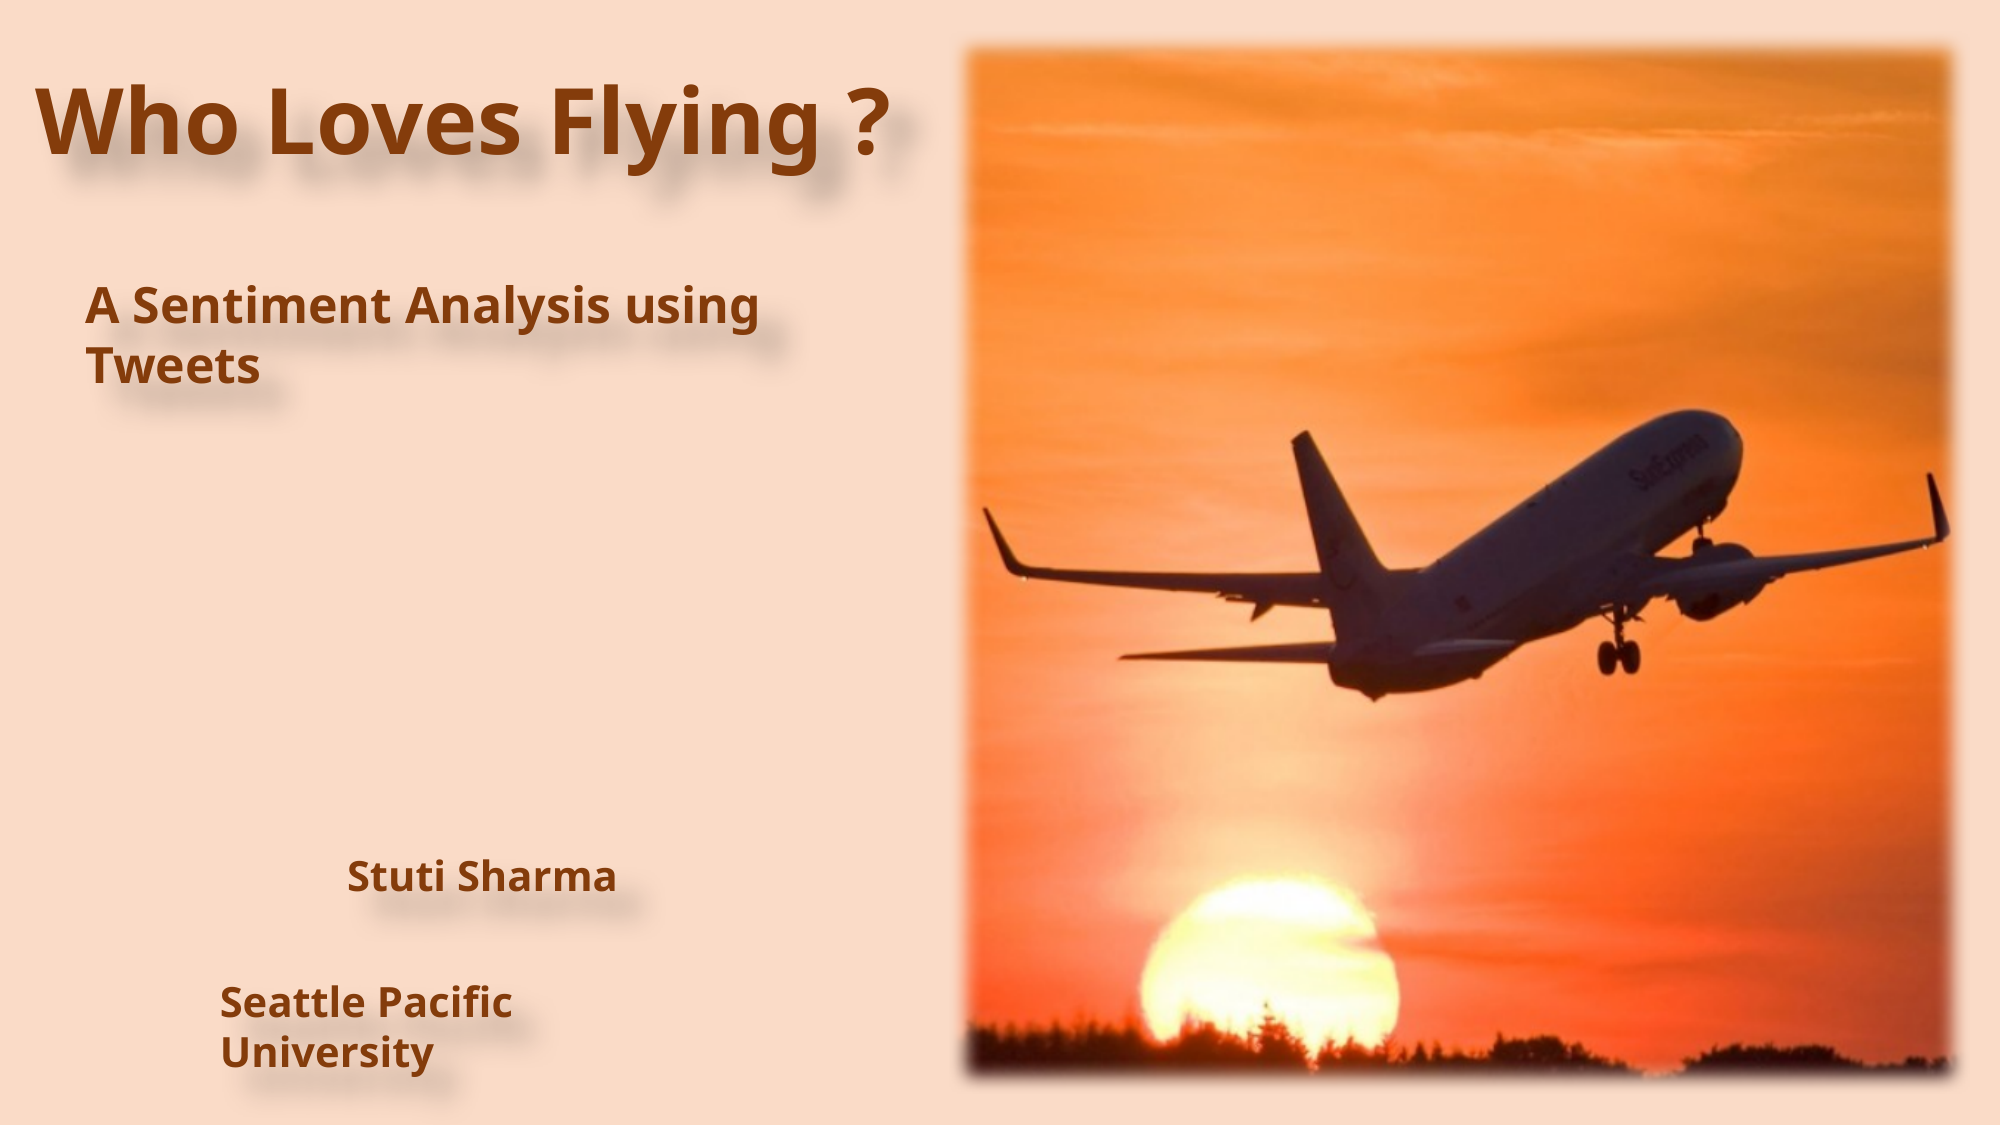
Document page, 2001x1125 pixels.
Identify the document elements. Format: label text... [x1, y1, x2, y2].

picture [948, 31, 1970, 1094]
text_box Seattle Pacific University [204, 968, 748, 1084]
text_box Stuti Sharma [332, 842, 681, 907]
text_box A Sentiment Analysis using Tweets [70, 265, 880, 401]
text_box Who Loves Flying ? [20, 55, 948, 181]
